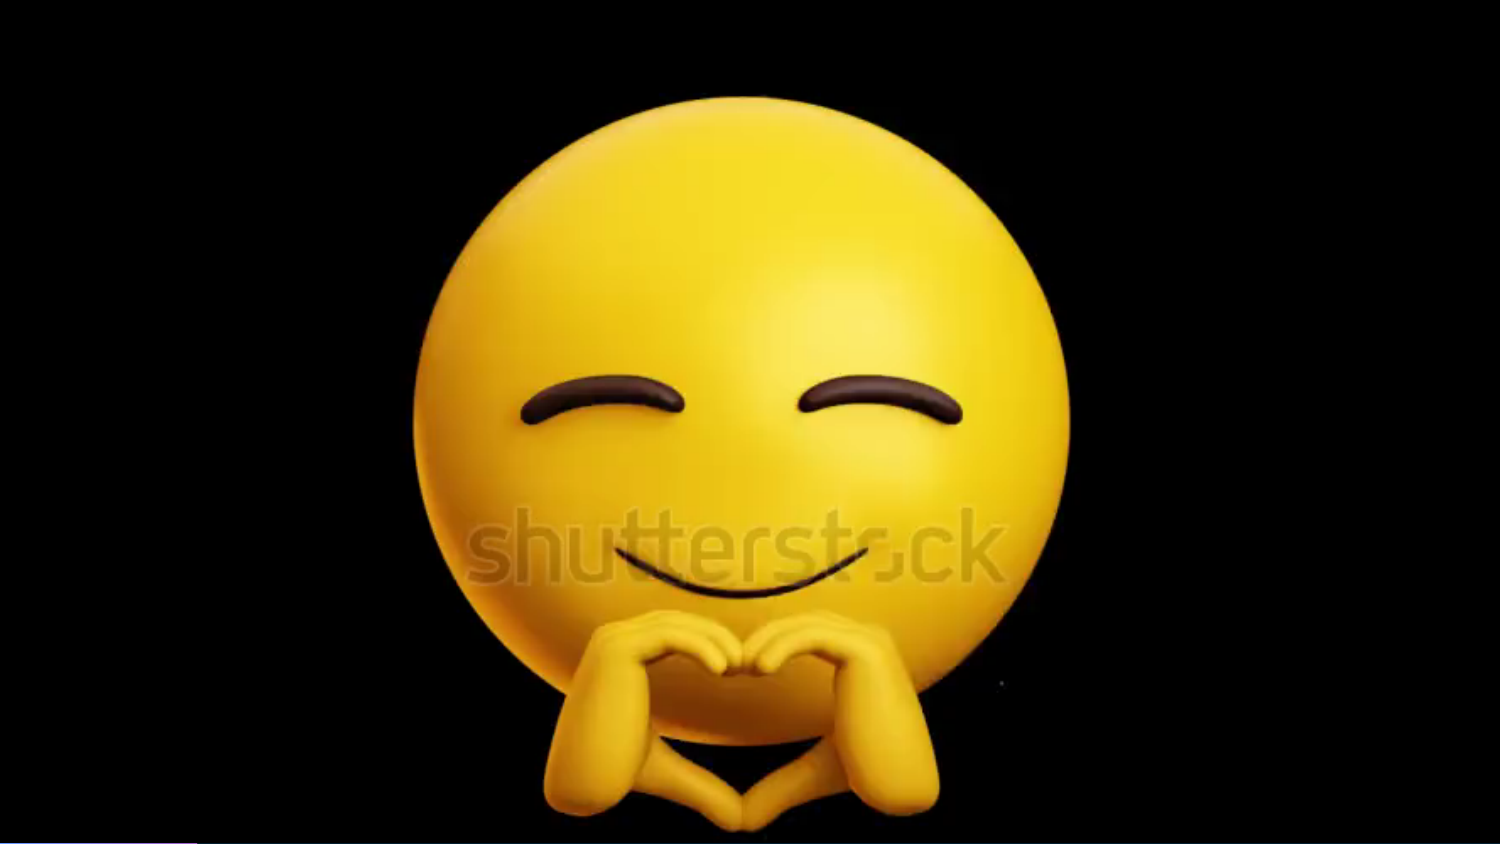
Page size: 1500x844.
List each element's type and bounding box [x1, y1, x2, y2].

text_box [0, 0, 1500, 844]
